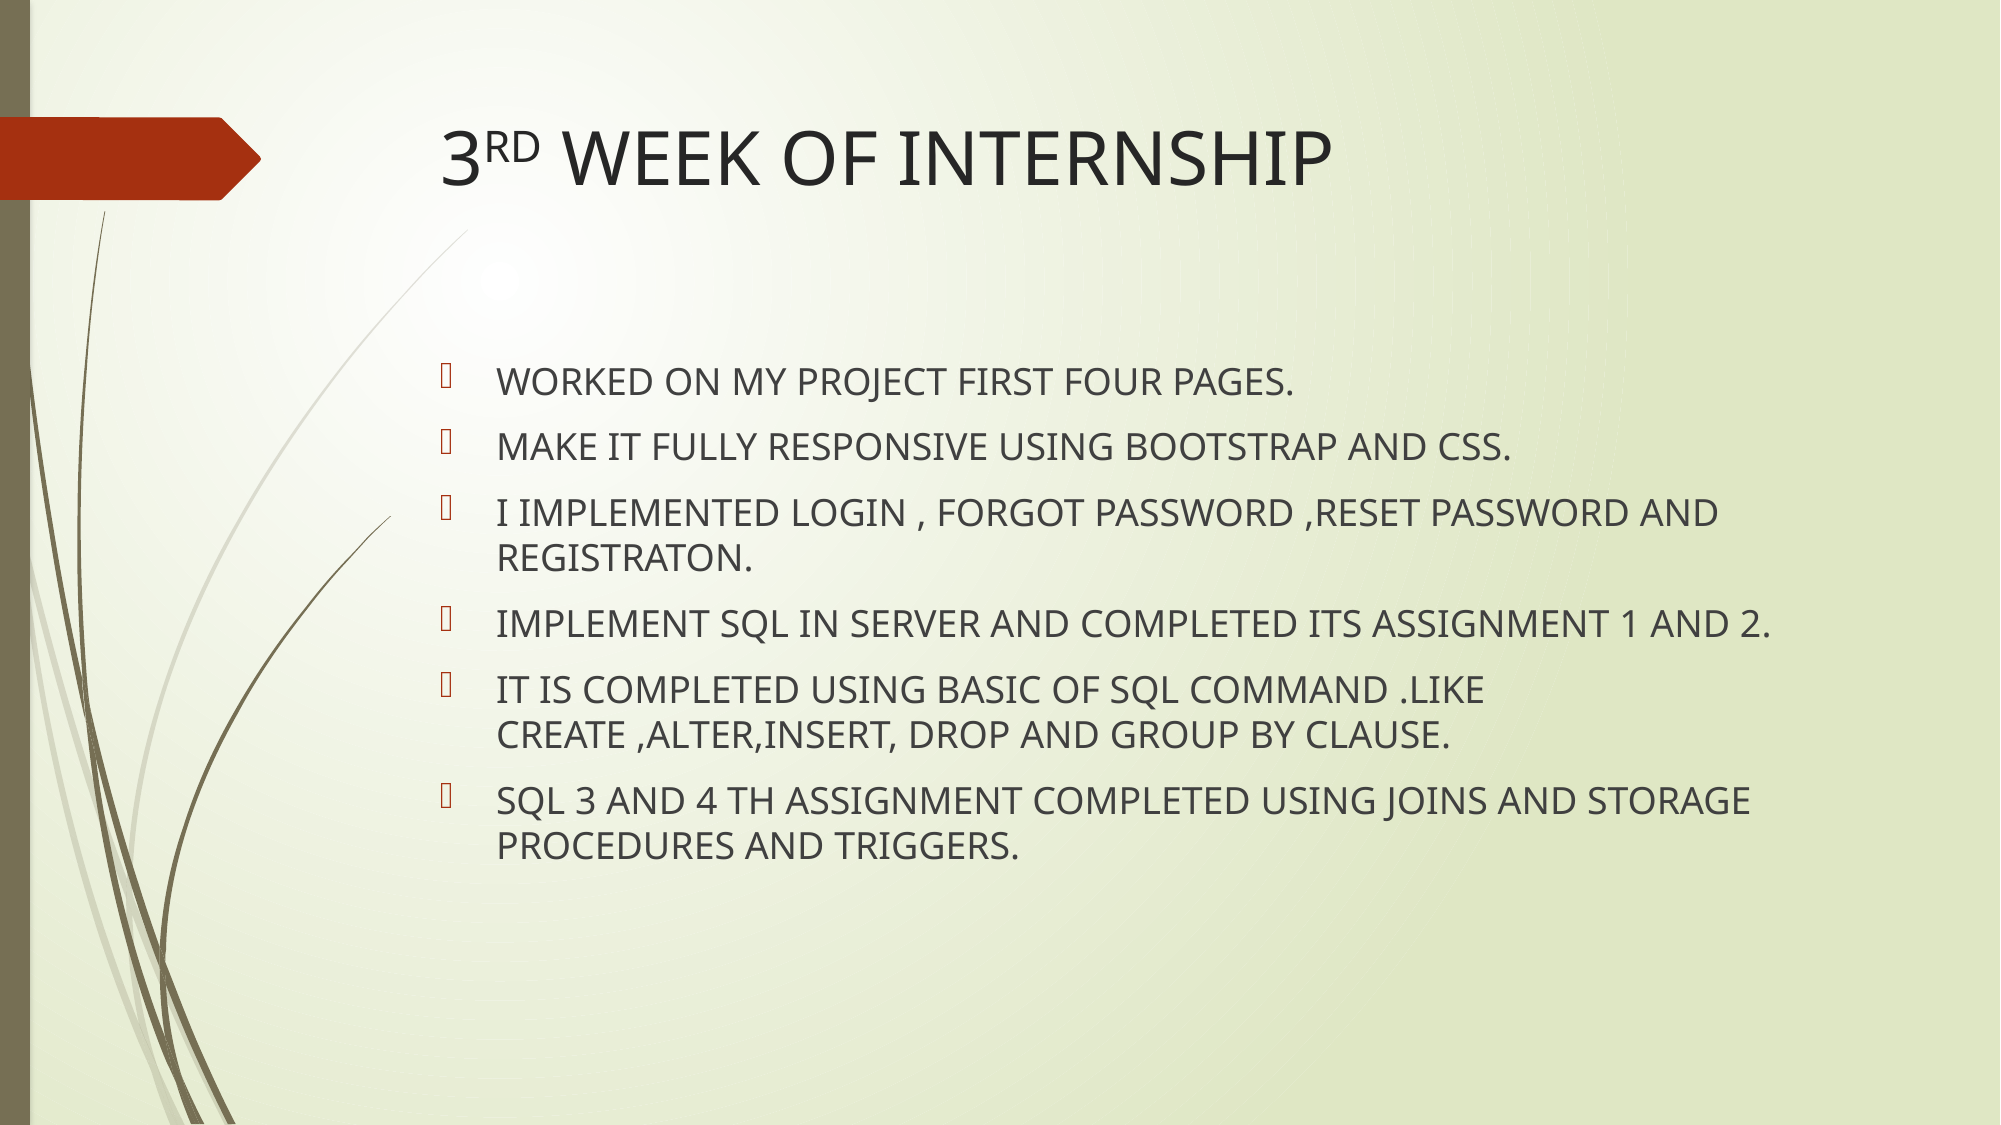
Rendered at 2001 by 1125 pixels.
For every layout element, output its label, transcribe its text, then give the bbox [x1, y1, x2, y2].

title 3RD WEEK OF INTERNSHIP [425, 102, 1888, 313]
list WORKED ON MY PROJECT FIRST FOUR PAGES. MAKE IT FULLY RESPONSIVE USING BOOTSTRAP AND CSS. I IMPLEMENTED LOGIN , FORGOT PASSWORD ,RESET PASSWORD AND REGISTRATON. IMPLEMENT SQL IN SERVER AND COMPLETED ITS ASSIGNMENT 1 AND 2. IT IS COMPLETED USING BASIC OF SQL COMMAND .LIKE CREATE ,ALTER,INSERT, DROP AND GROUP BY CLAUSE. SQL 3 AND 4 TH ASSIGNMENT COMPLETED USING JOINS AND STORAGE PROCEDURES AND TRIGGERS. [424, 350, 1888, 970]
